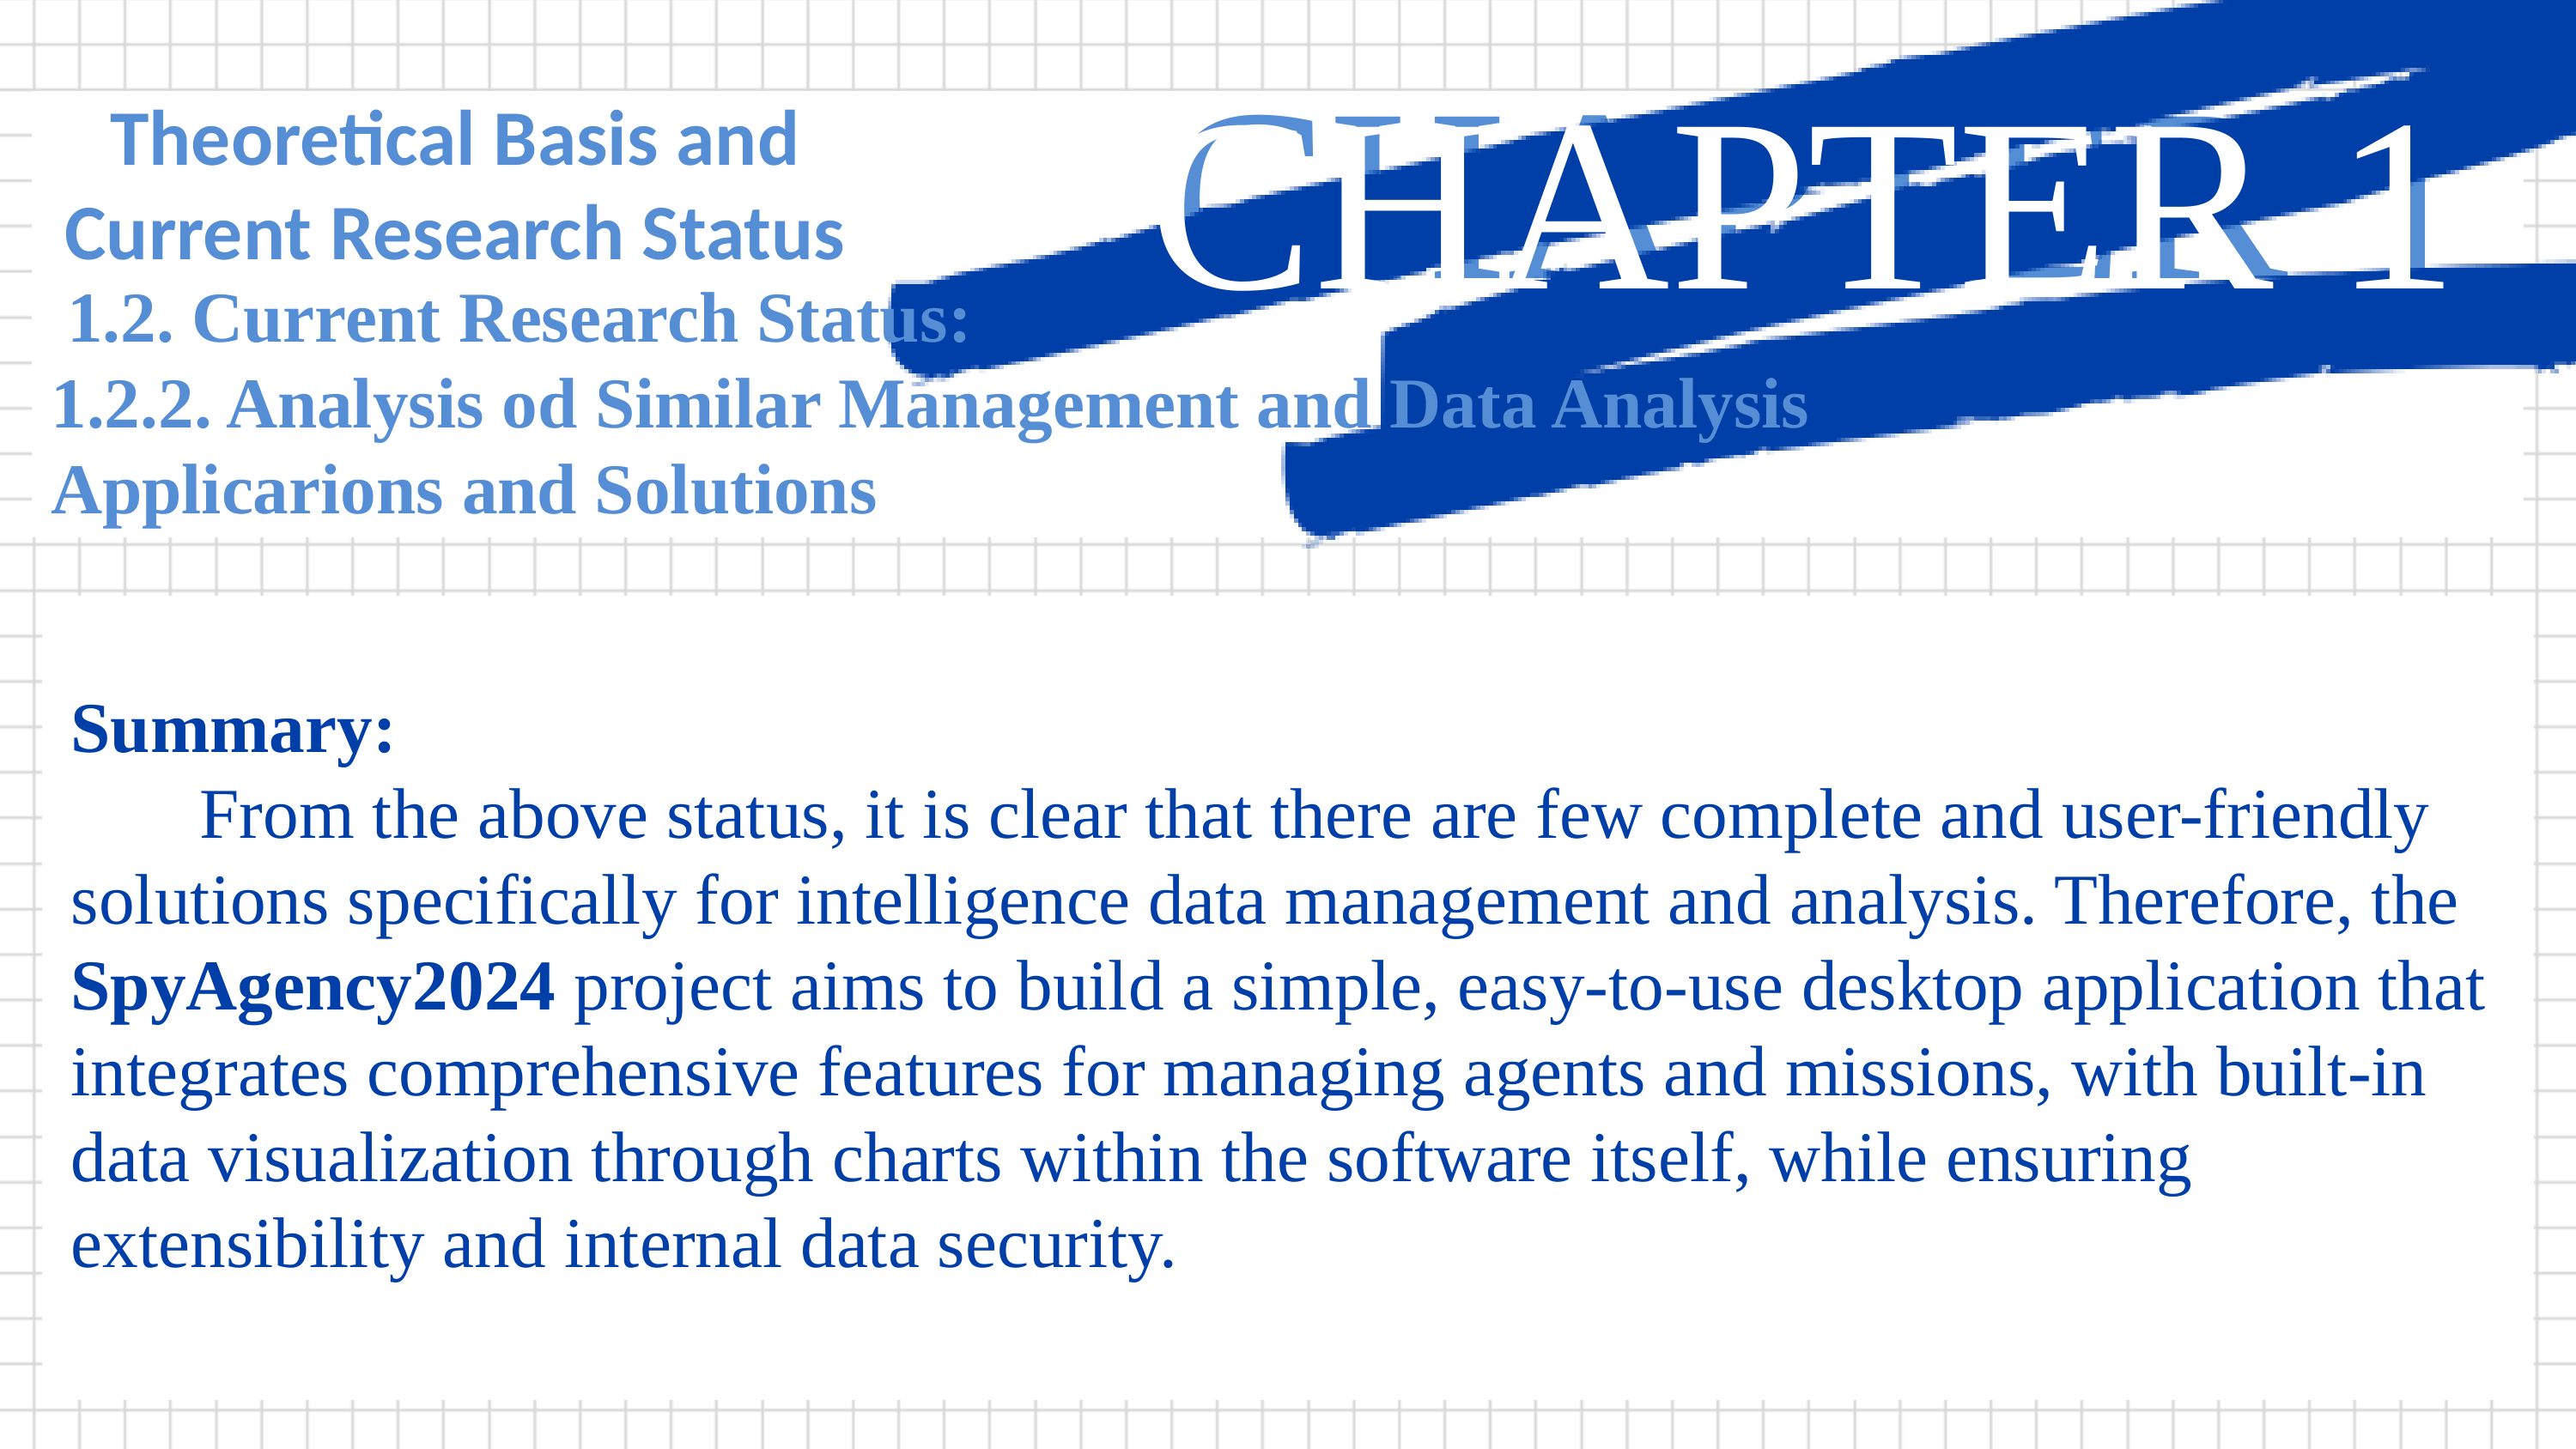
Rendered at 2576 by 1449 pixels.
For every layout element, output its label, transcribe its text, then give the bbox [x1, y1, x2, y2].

text_box [32, 91, 882, 537]
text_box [888, 0, 2576, 549]
text_box Theoretical Basis and Current Research Status [52, 80, 859, 282]
text_box 1.2. Current Research Status: 1.2.2. Analysis od Similar Management and Data Analysis Applicarions and Solutions [38, 264, 882, 535]
text_box Summary: From the above status, it is clear that there are few complete and user-friendly solutions specifically for intelligence data management and analysis. Therefore, the SpyAgency2024 project aims to build a simple, easy-to-use desktop application that integrates comprehensive features for managing agents and missions, with built-in data visualization through charts within the software itself, while ensuring extensibility and internal data security. [58, 674, 2536, 1288]
text_box [42, 595, 2534, 1401]
picture [0, 0, 2576, 1449]
